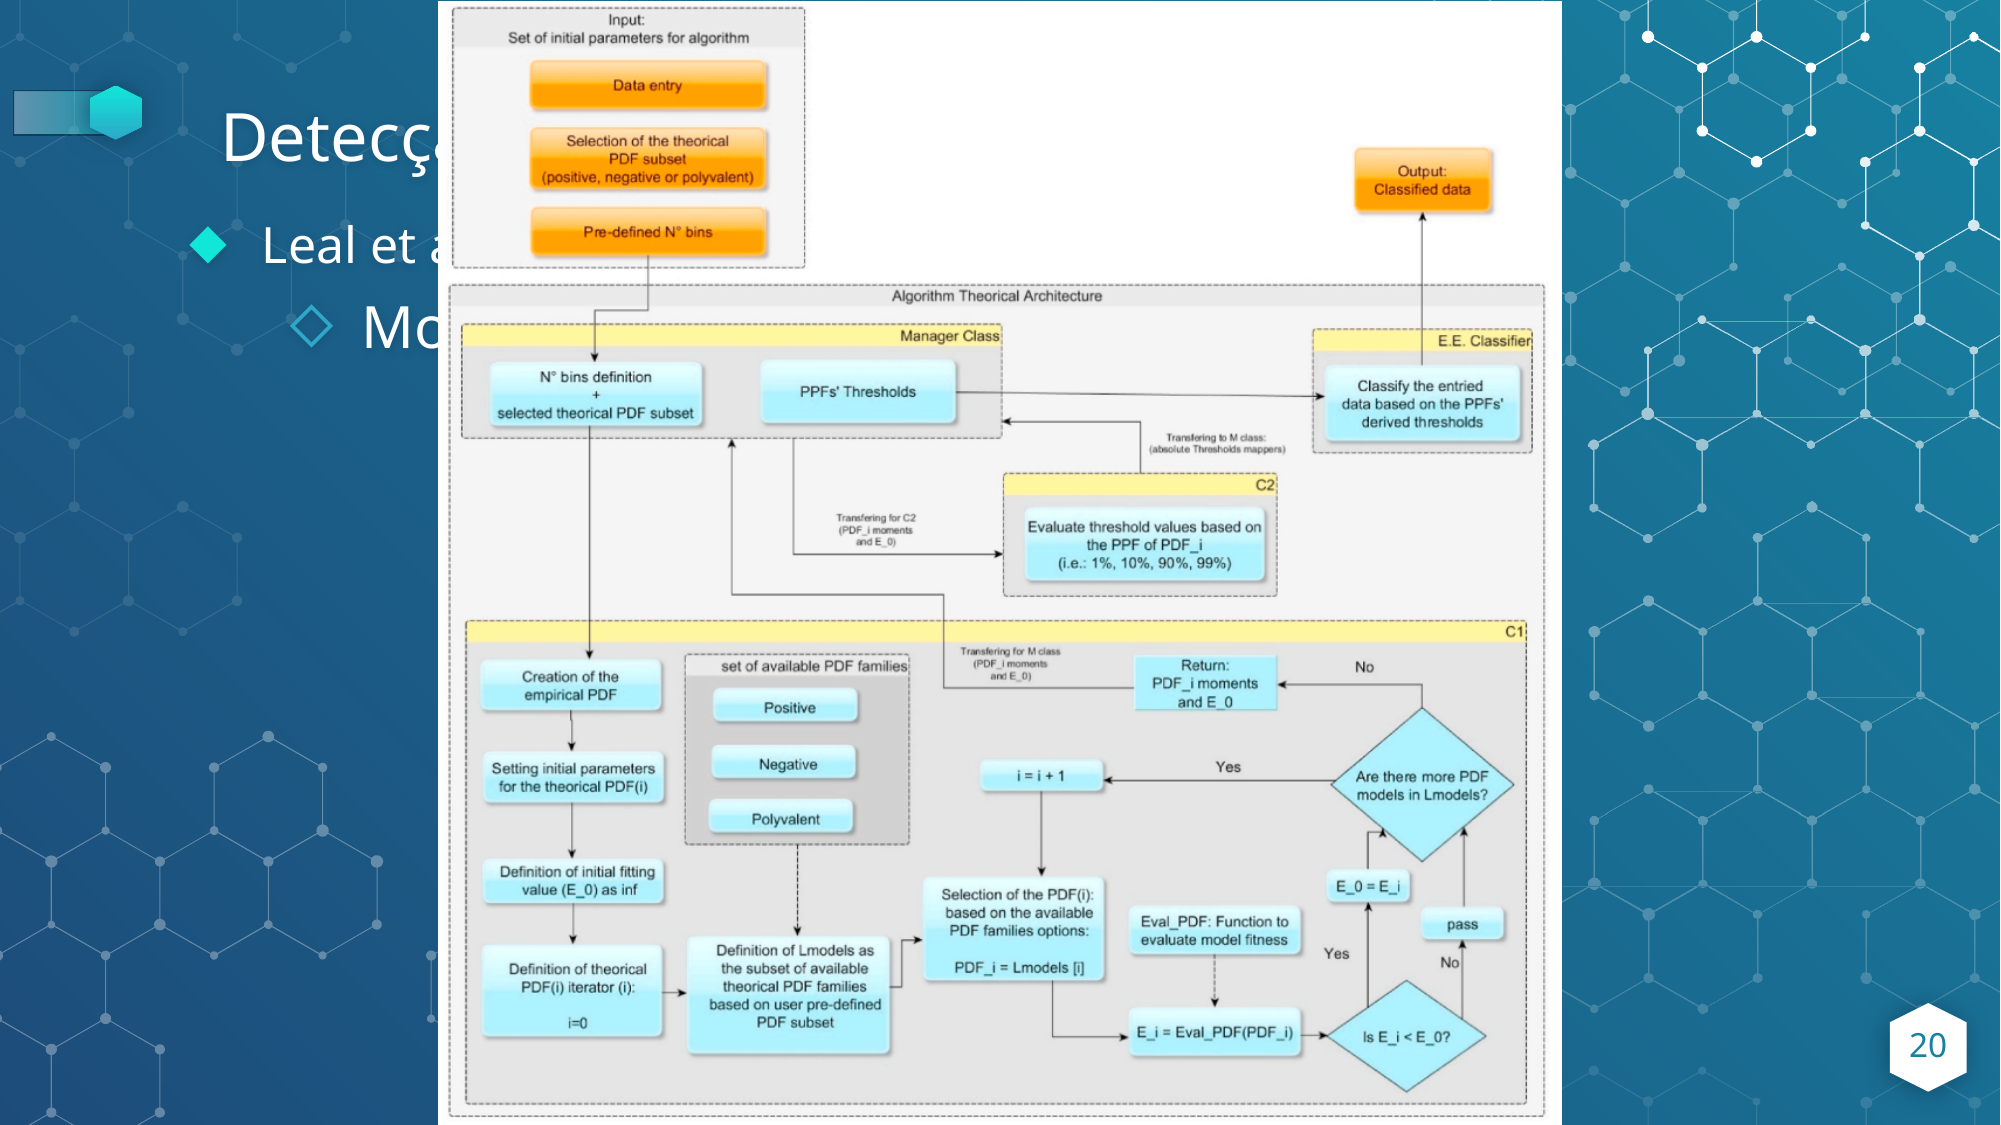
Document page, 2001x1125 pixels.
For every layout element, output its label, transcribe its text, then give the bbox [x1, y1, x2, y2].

picture [438, 1, 1562, 1125]
title Detecção de Eventos Extremos [161, 76, 433, 154]
title Detecção de Eventos Extremos [1566, 76, 1870, 154]
list Leal et al. (2021B) Modelagem Conceitual [1566, 213, 1870, 962]
list Leal et al. (2021B) Modelagem Conceitual [161, 213, 433, 962]
slide_number 20 [1889, 1002, 1967, 1092]
